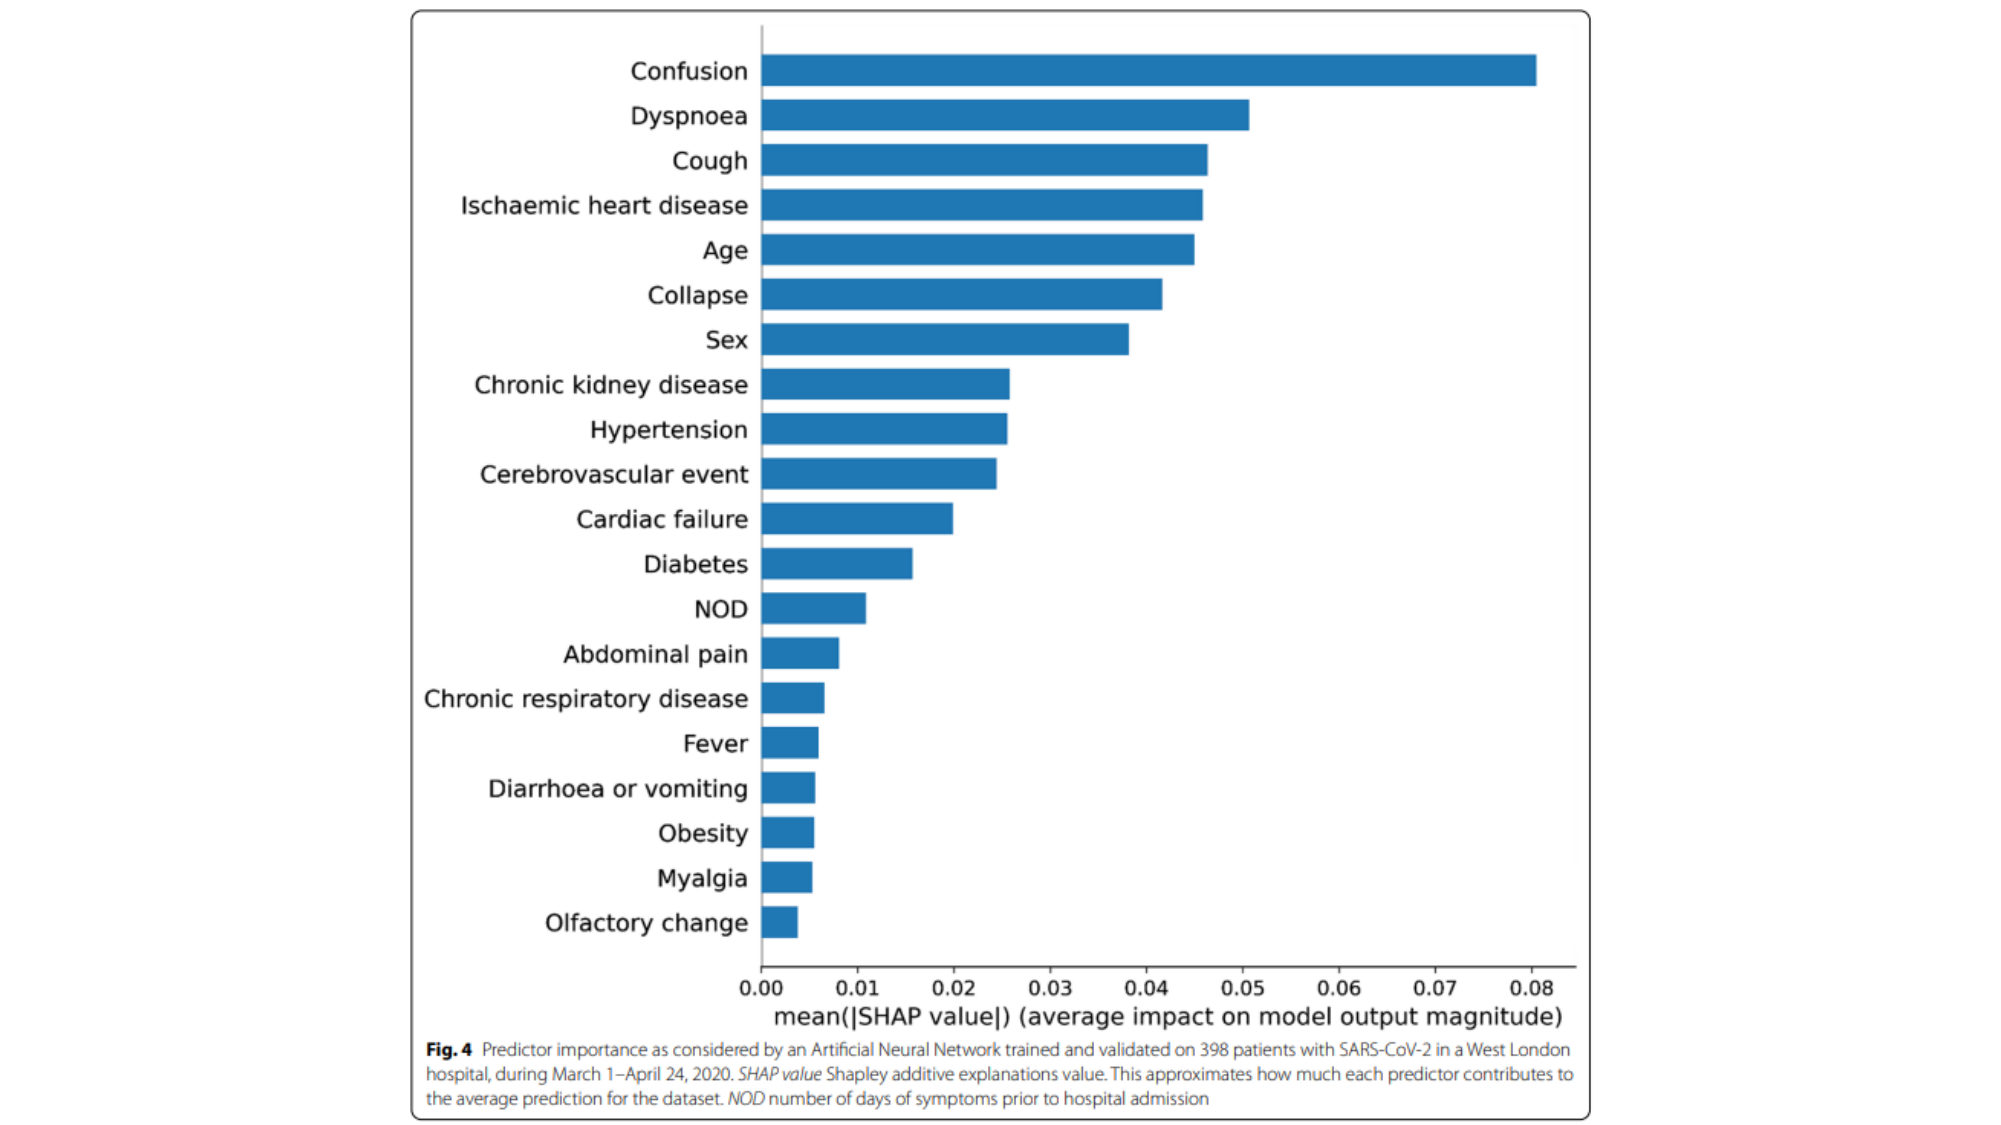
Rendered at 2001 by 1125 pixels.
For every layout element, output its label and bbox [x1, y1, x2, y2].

list [405, 2, 1595, 1125]
